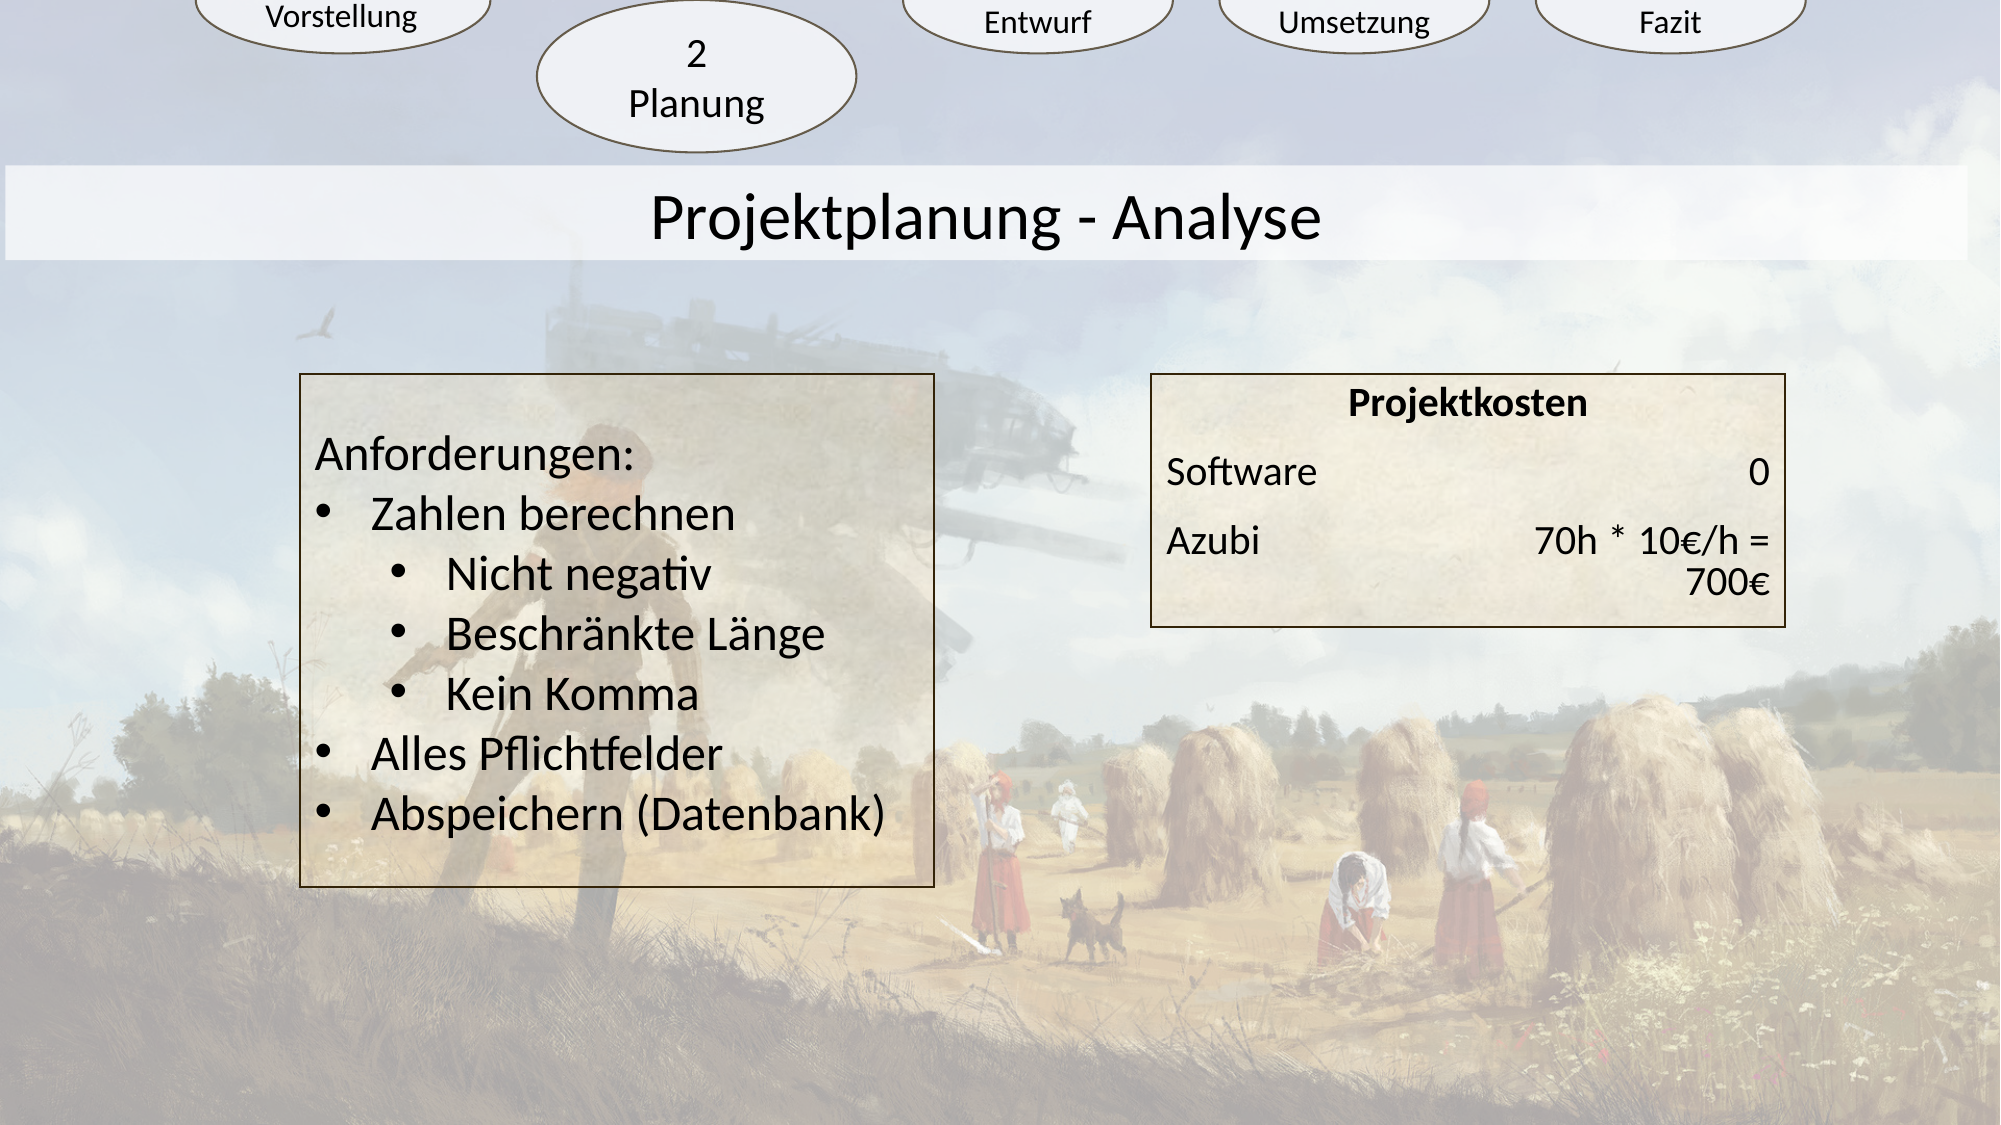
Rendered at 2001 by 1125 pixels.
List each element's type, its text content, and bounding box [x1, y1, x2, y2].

text_box 5 Fazit [1534, 0, 1807, 55]
table_cell Azubi [1151, 515, 1468, 631]
table_cell 70h * 10€/h = 700€ [1468, 515, 1785, 631]
text_box Anforderungen: Zahlen berechnen Nicht negativ Beschränkte Länge Kein Komma Alles Pflichtfelder Abspeichern (Datenbank) [299, 373, 935, 888]
text_box Projektplanung - Analyse [5, 165, 1968, 261]
text_box 4 Umsetzung [1218, 0, 1491, 55]
table_cell 0 [1468, 447, 1785, 515]
table_header Projektkosten [1151, 378, 1785, 447]
text_box 2 Planung [535, 0, 858, 154]
text_box 1 Vorstellung [194, 0, 492, 55]
text_box 3 Entwurf [902, 0, 1174, 55]
table_cell Software [1151, 447, 1468, 515]
text_box [1150, 373, 1786, 628]
